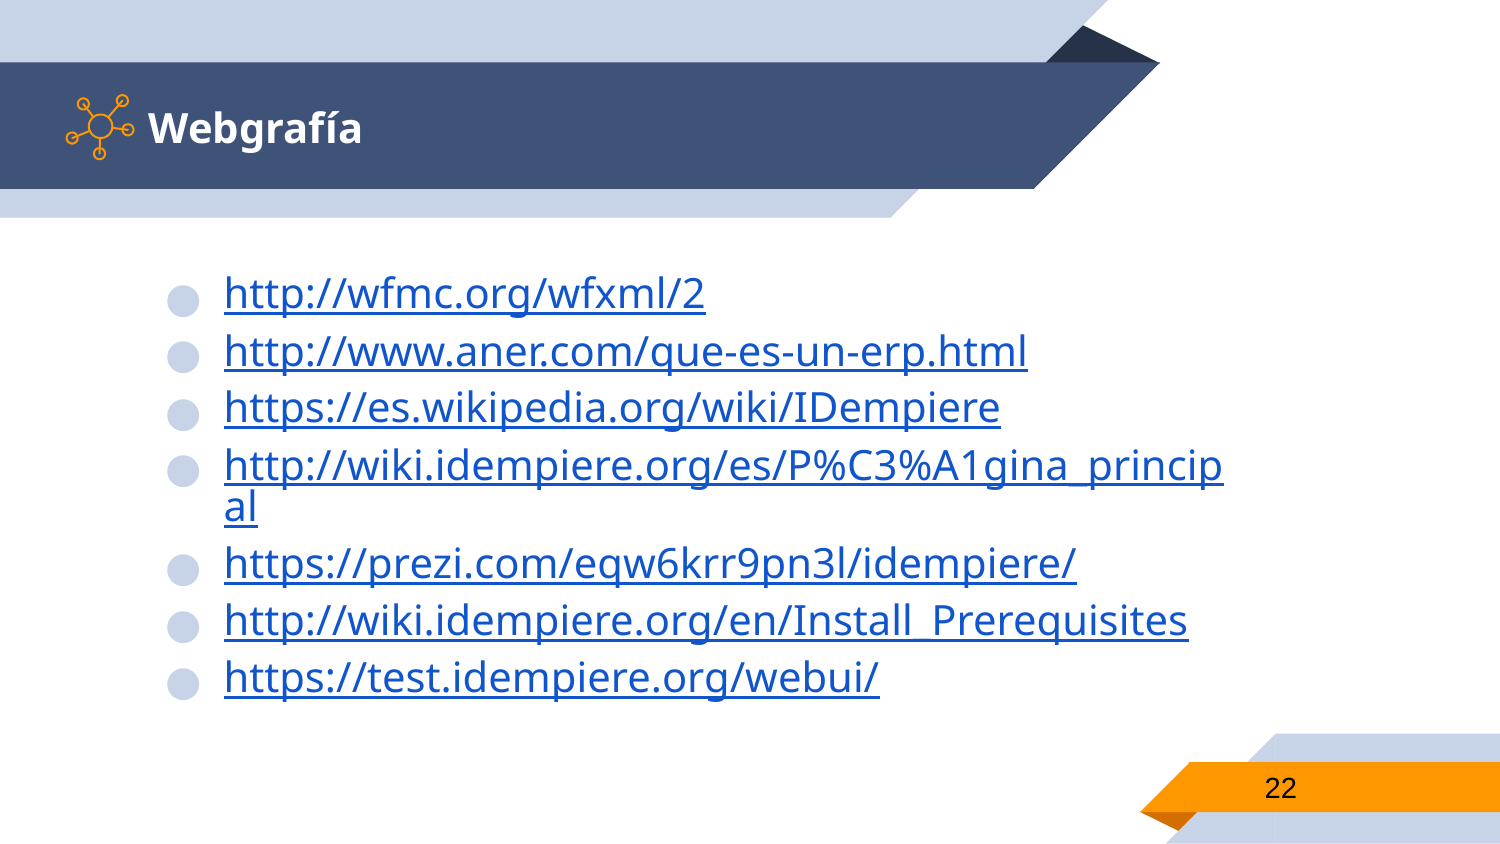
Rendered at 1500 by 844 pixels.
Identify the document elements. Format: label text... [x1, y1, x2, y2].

slide_number ‹#› [1249, 760, 1494, 813]
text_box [66, 94, 134, 160]
title Webgrafía [133, 64, 997, 190]
list http://wfmc.org/wfxml/2 http://www.aner.com/que-es-un-erp.html https://es.wikipedia.org/wiki/IDempiere http://wiki.idempiere.org/es/P%C3%A1gina_principal https://prezi.com/eqw6krr9pn3l/idempiere/ http://wiki.idempiere.org/en/Install_Prerequisites https://test.idempiere.org/webui/ [133, 252, 1261, 804]
